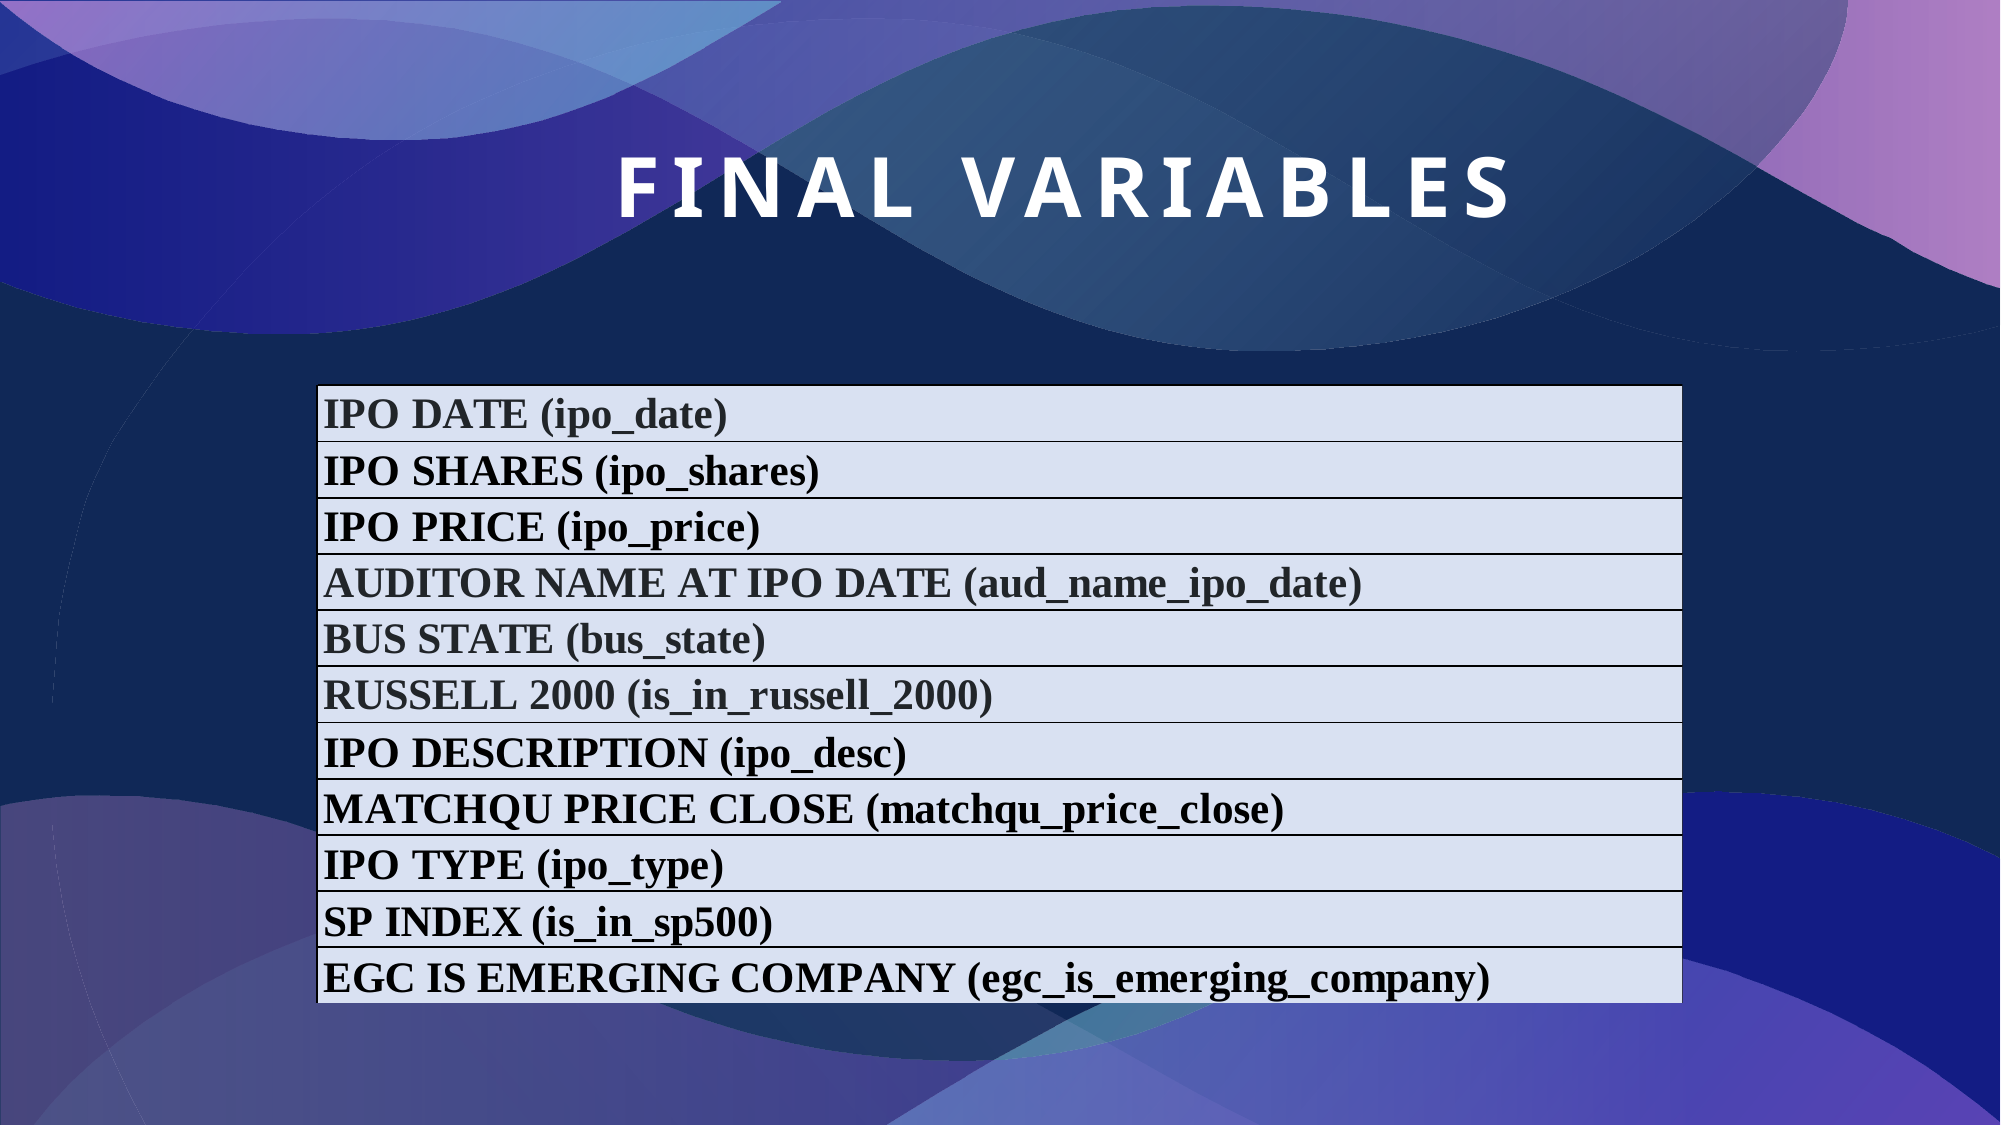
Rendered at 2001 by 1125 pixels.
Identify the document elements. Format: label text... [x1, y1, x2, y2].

picture [315, 384, 1685, 1005]
text_box Final Variables [420, 126, 1705, 287]
